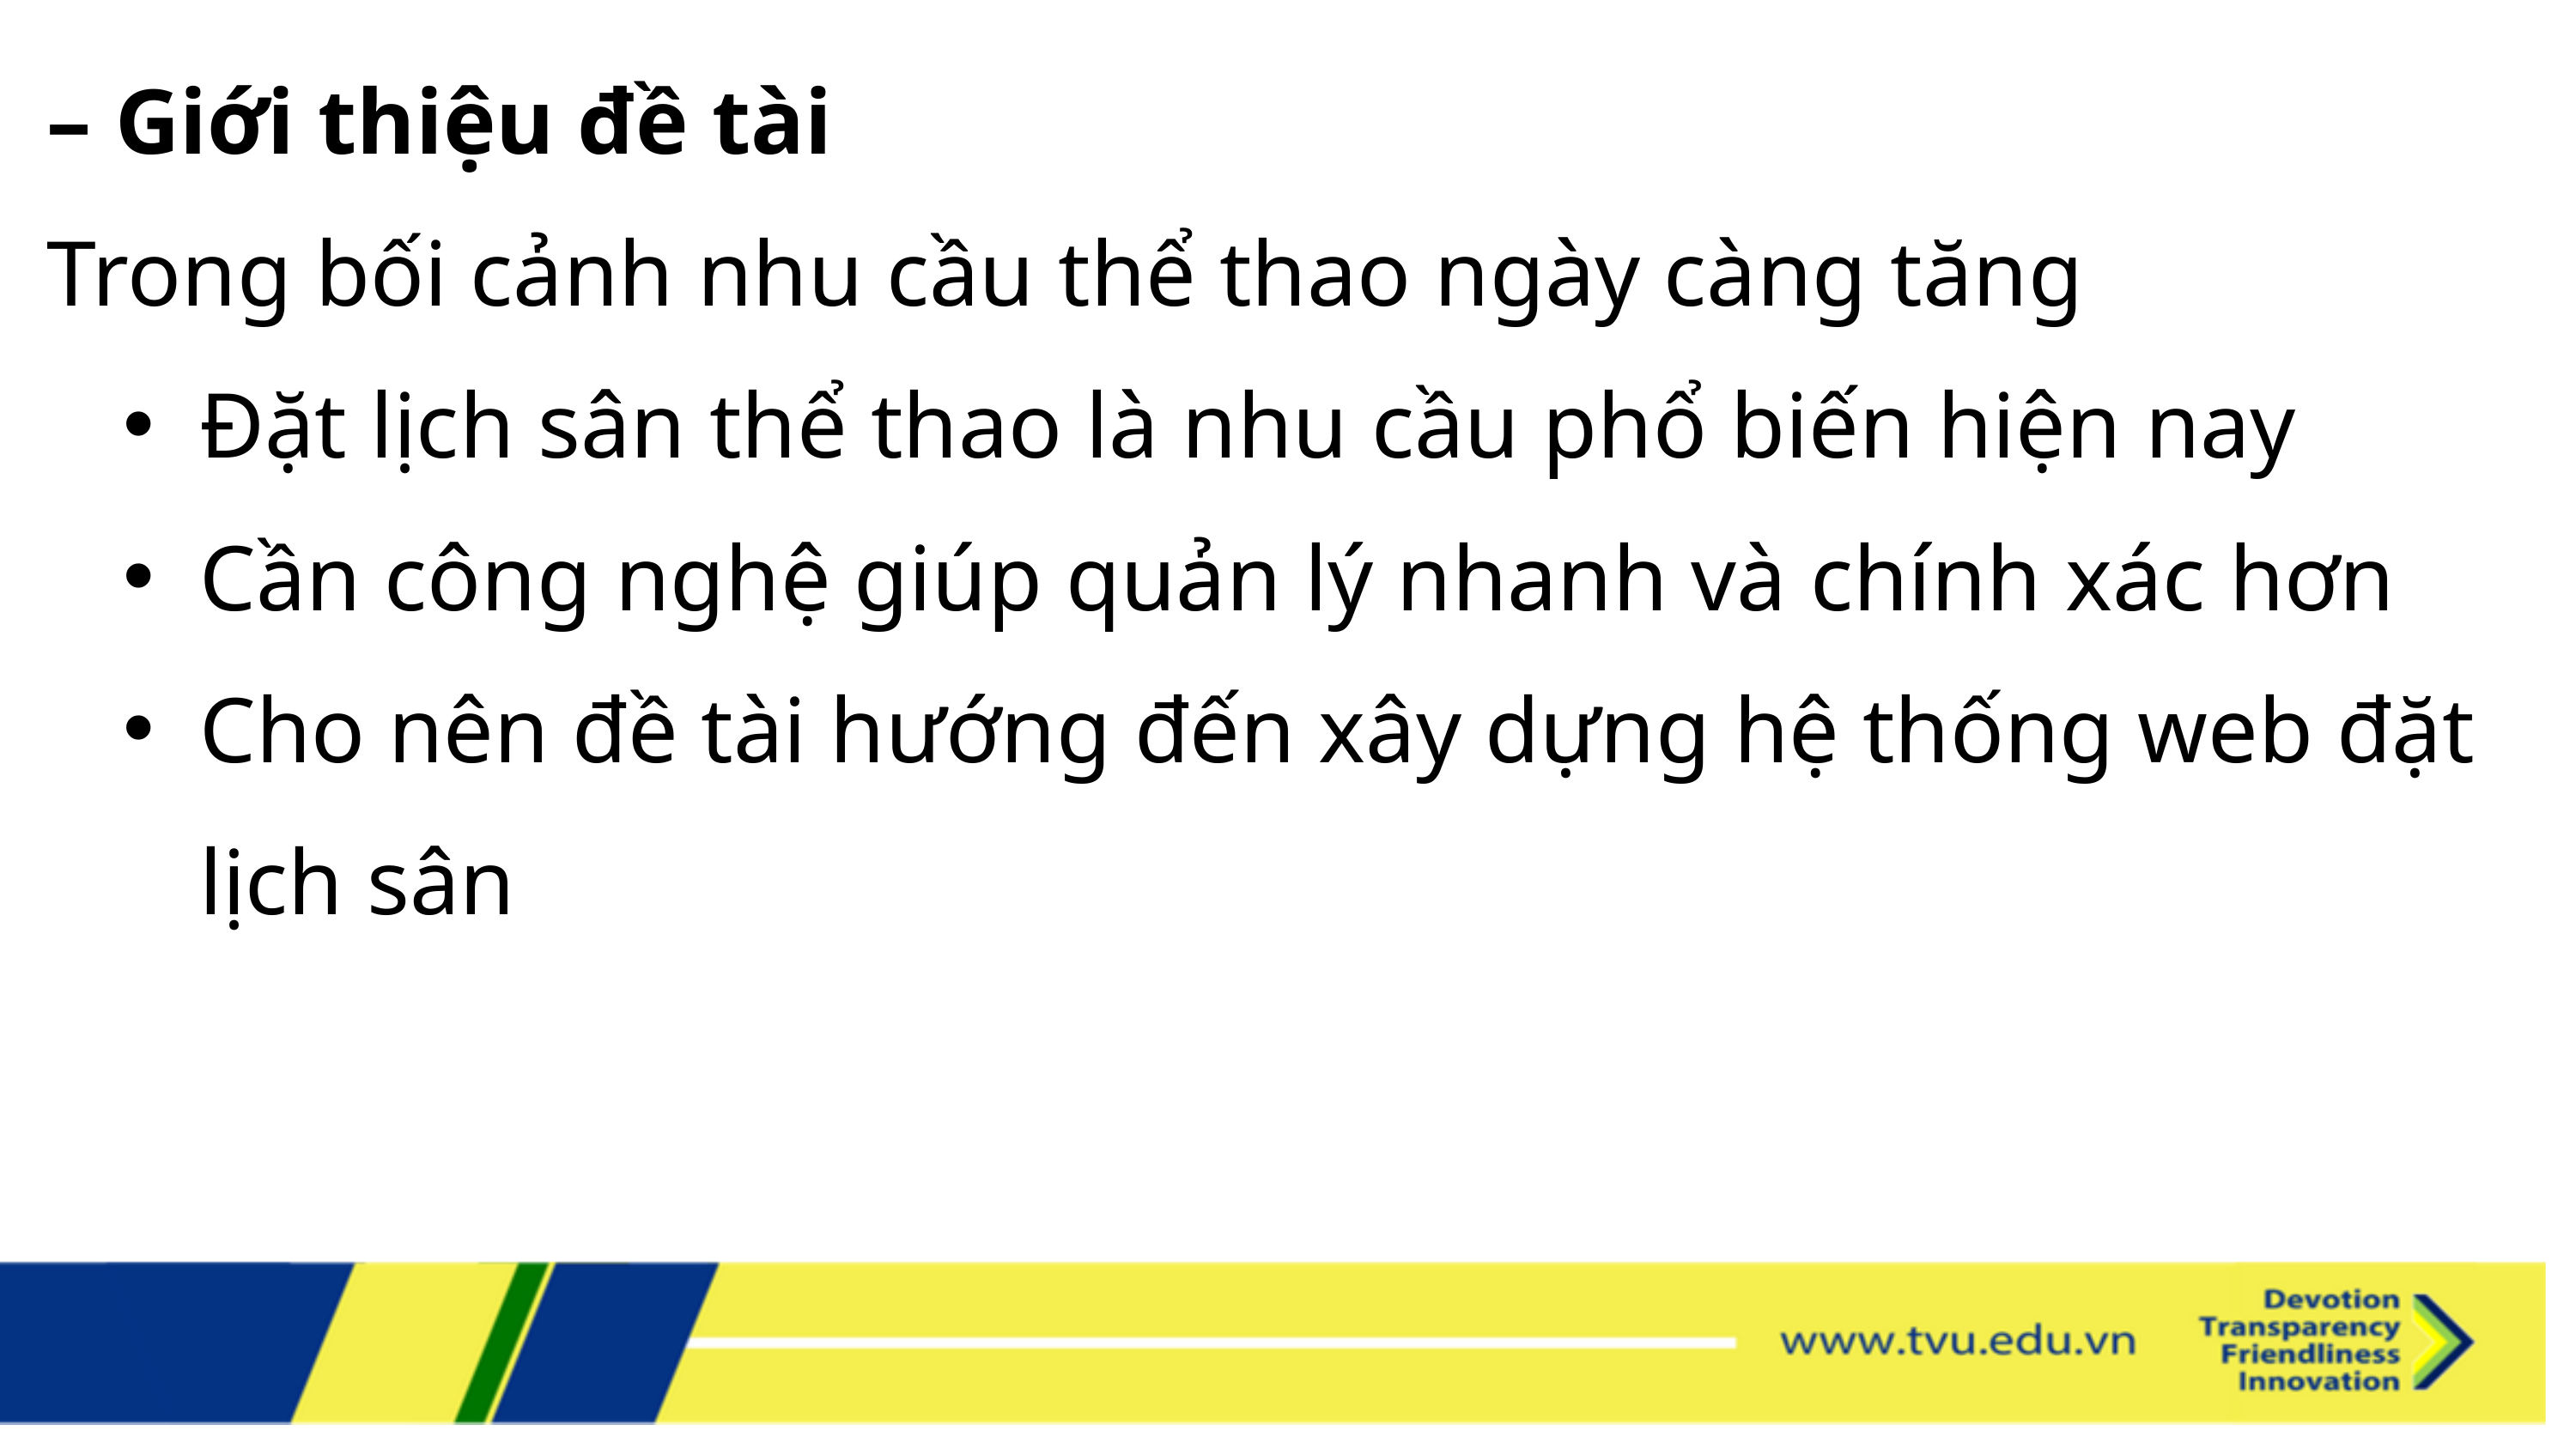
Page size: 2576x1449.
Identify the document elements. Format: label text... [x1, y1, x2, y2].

text_box [0, 0, 2546, 1425]
text_box – Giới thiệu đề tài Trong bối cảnh nhu cầu thể thao ngày càng tăng Đặt lịch sân thể thao là nhu cầu phổ biến hiện nay Cần công nghệ giúp quản lý nhanh và chính xác hơn Cho nên đề tài hướng đến xây dựng hệ thống web đặt lịch sân [46, 20, 2529, 1085]
